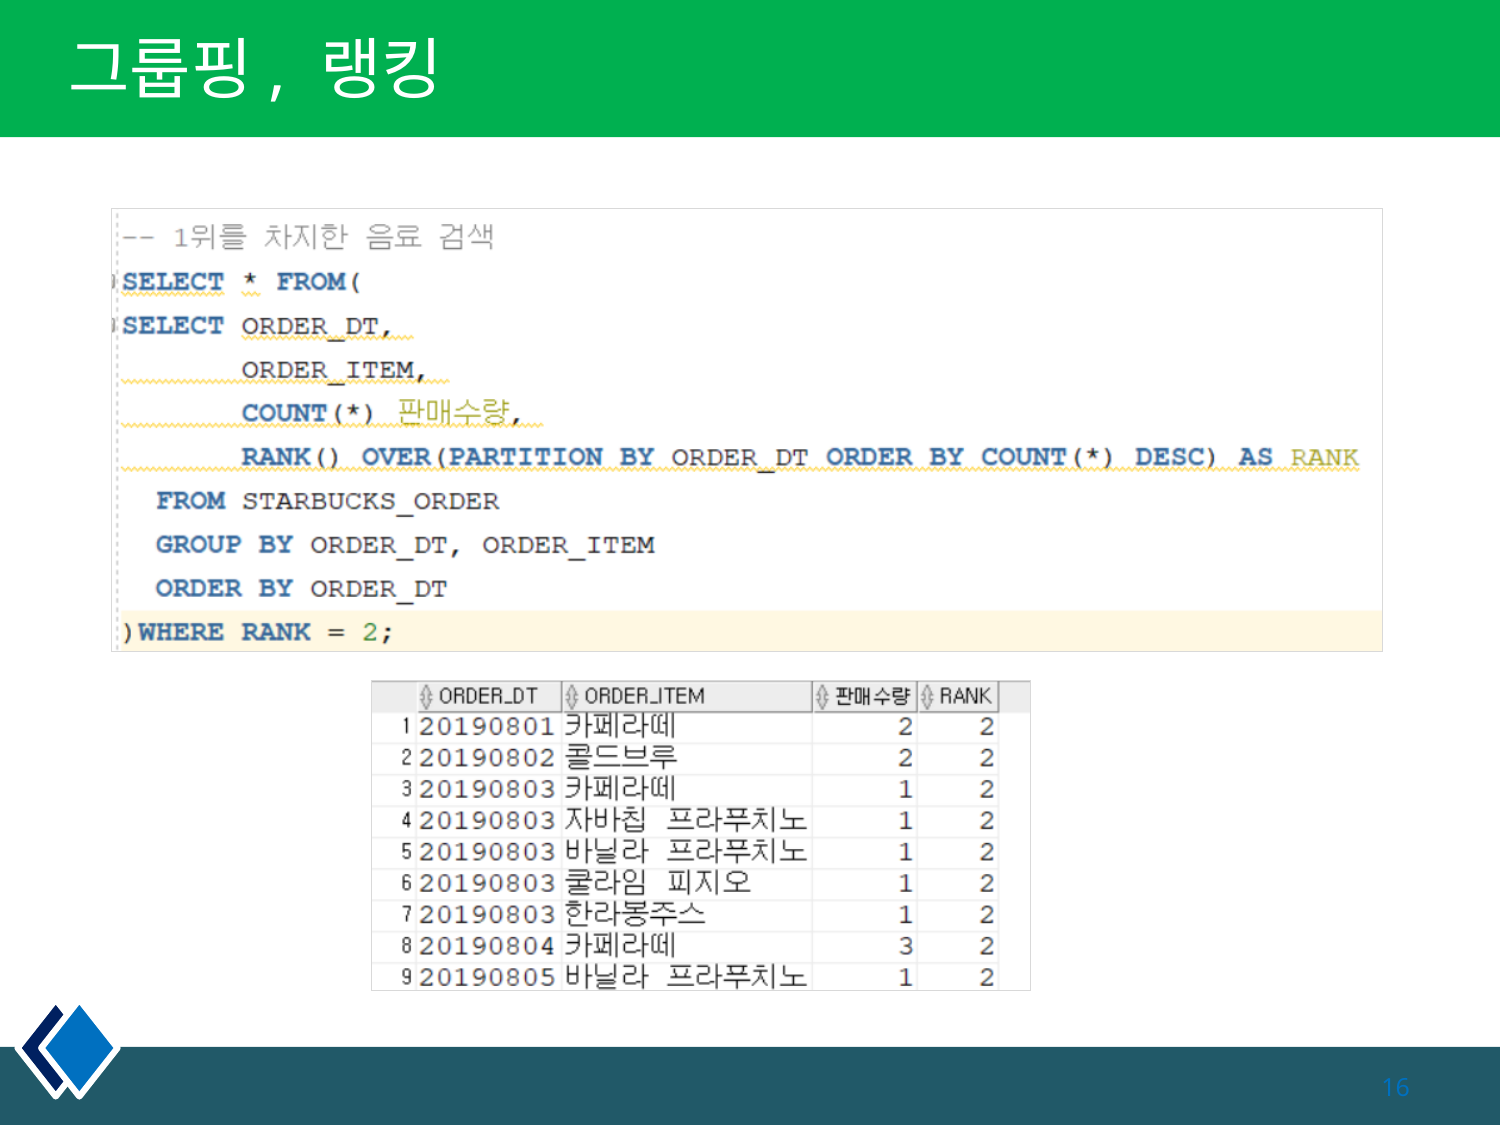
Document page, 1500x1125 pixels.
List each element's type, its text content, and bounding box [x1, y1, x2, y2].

slide_number 16 [1340, 1058, 1425, 1119]
picture [111, 207, 1383, 653]
title 그룹핑, 랭킹 [0, 0, 939, 138]
picture [371, 680, 1031, 991]
